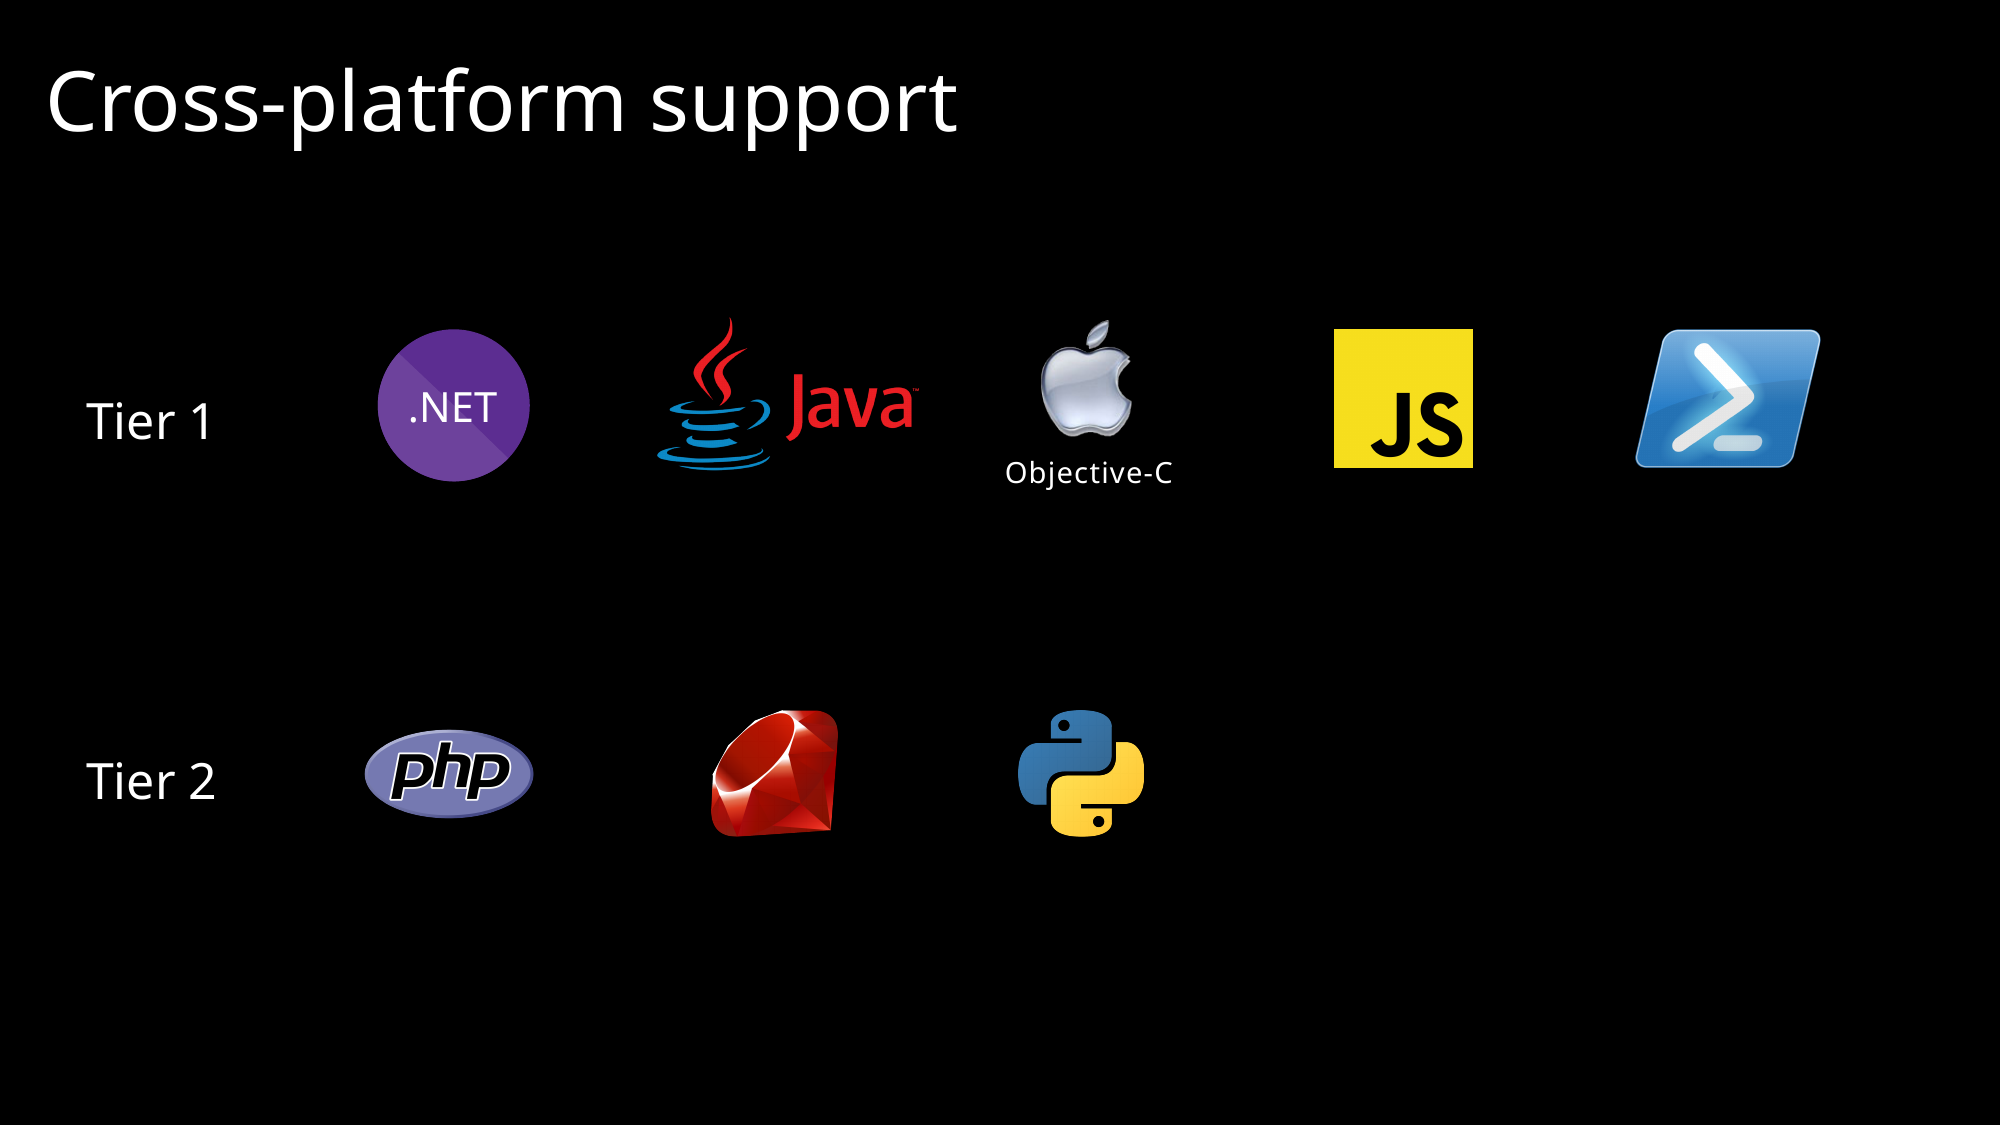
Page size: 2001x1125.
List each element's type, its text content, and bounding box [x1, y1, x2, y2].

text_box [357, 329, 549, 482]
text_box Tier 1 [86, 389, 336, 450]
picture [1017, 710, 1145, 837]
picture [1635, 329, 1821, 468]
picture [711, 710, 838, 837]
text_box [940, 310, 1238, 490]
picture [362, 726, 537, 821]
picture [646, 313, 929, 473]
text_box Tier 2 [86, 749, 336, 810]
text_box Cross-platform support [45, 48, 1554, 149]
picture [1334, 329, 1473, 468]
